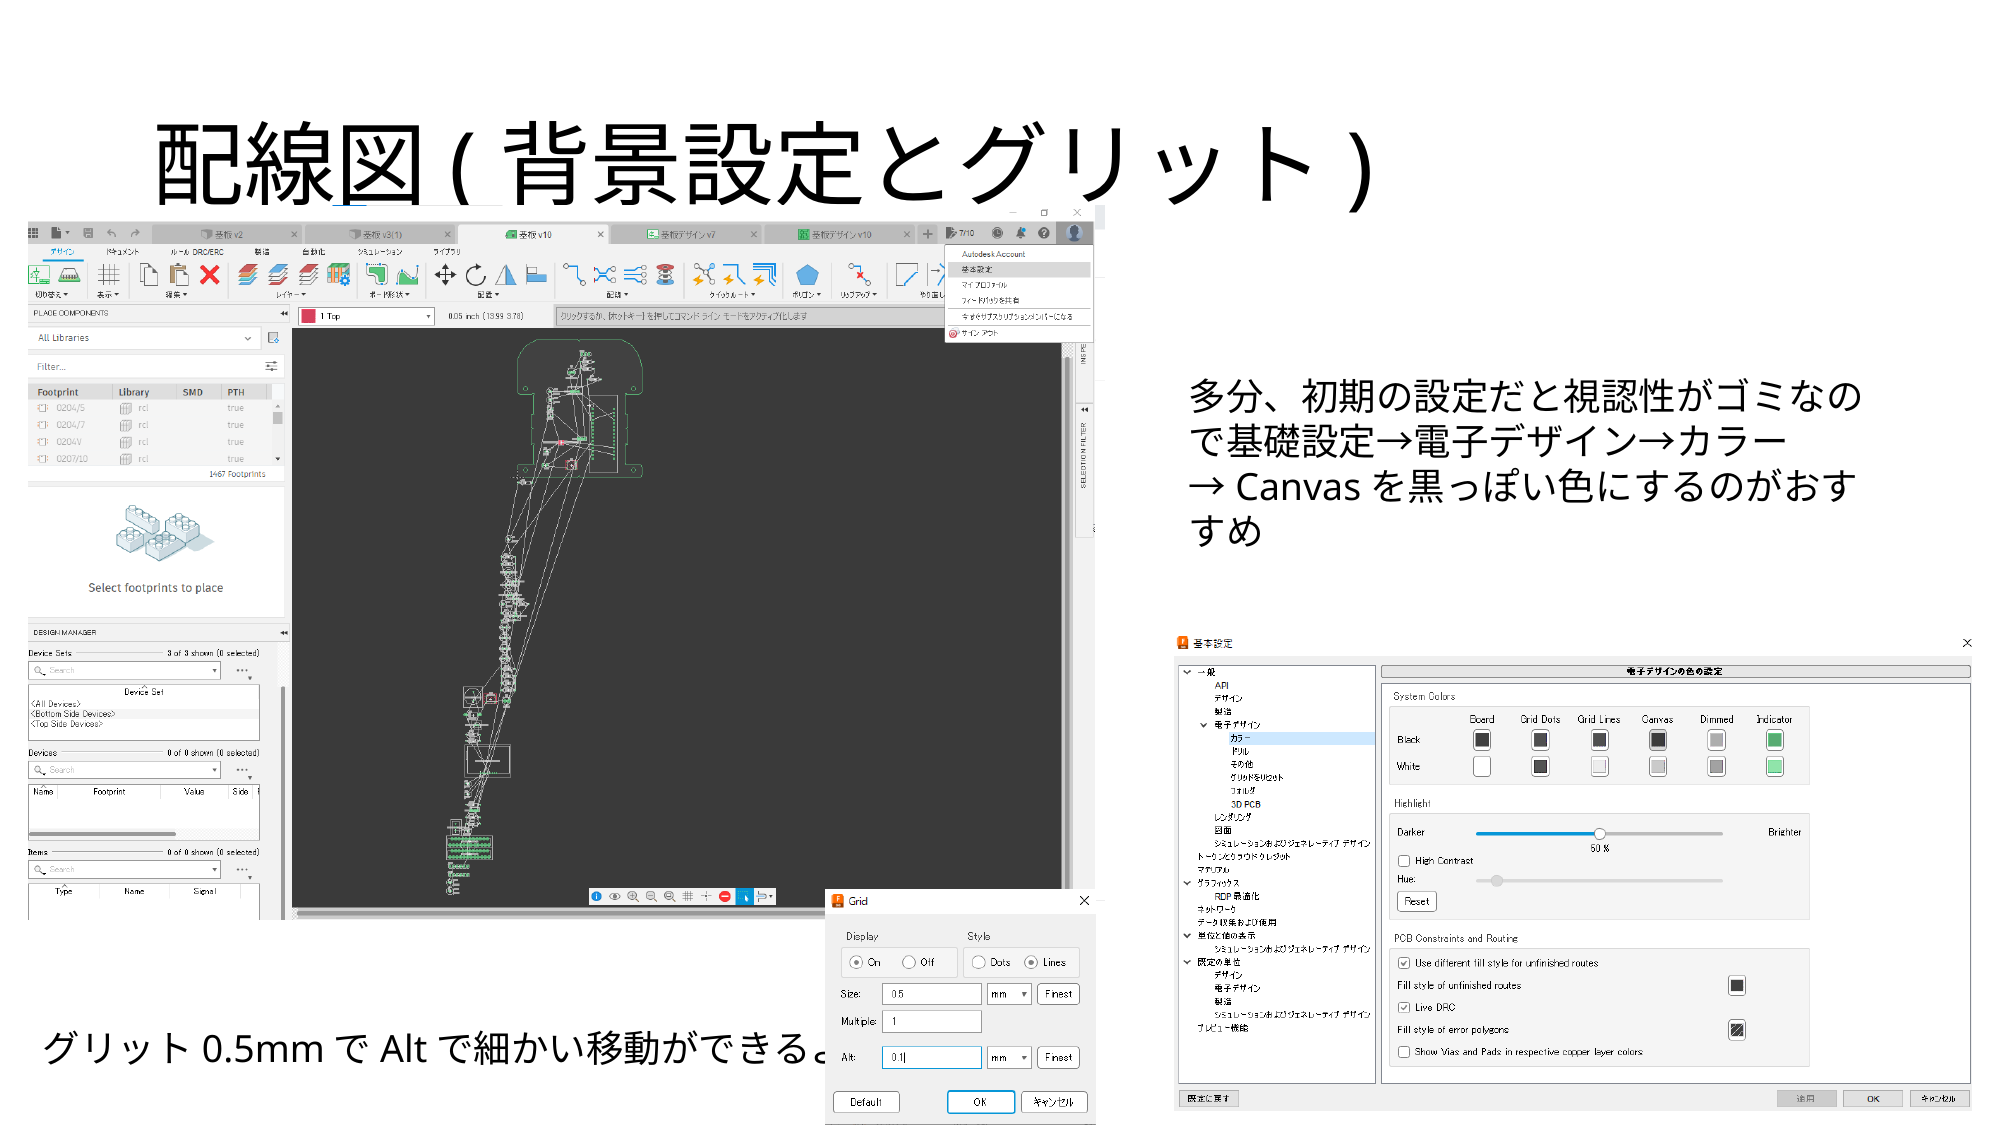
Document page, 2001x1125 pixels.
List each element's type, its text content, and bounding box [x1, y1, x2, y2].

picture [825, 889, 1096, 1125]
text_box 多分、初期の設定だと視認性がゴミなので基礎設定→電子デザイン→カラー→Canvasを黒っぽい色にするのがおすすめ [1174, 365, 1886, 561]
picture [1174, 634, 1972, 1111]
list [28, 205, 1105, 920]
text_box グリット0.5mmでAltで細かい移動ができるよ [28, 1017, 825, 1078]
title 配線図(背景設定とグリット) [137, 59, 1863, 278]
